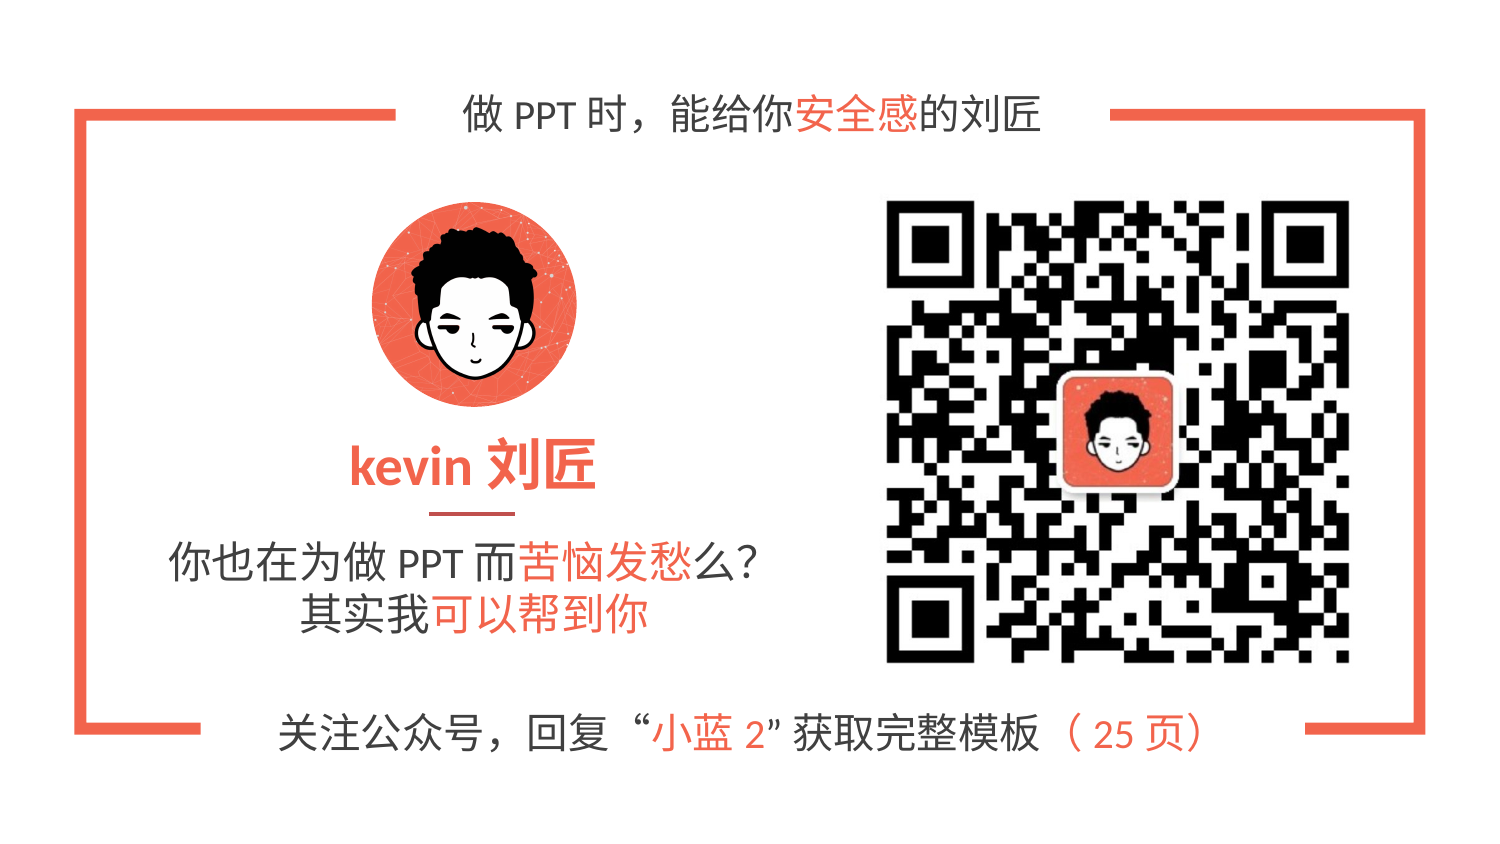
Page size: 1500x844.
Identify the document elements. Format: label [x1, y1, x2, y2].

text_box [74, 78, 1426, 766]
